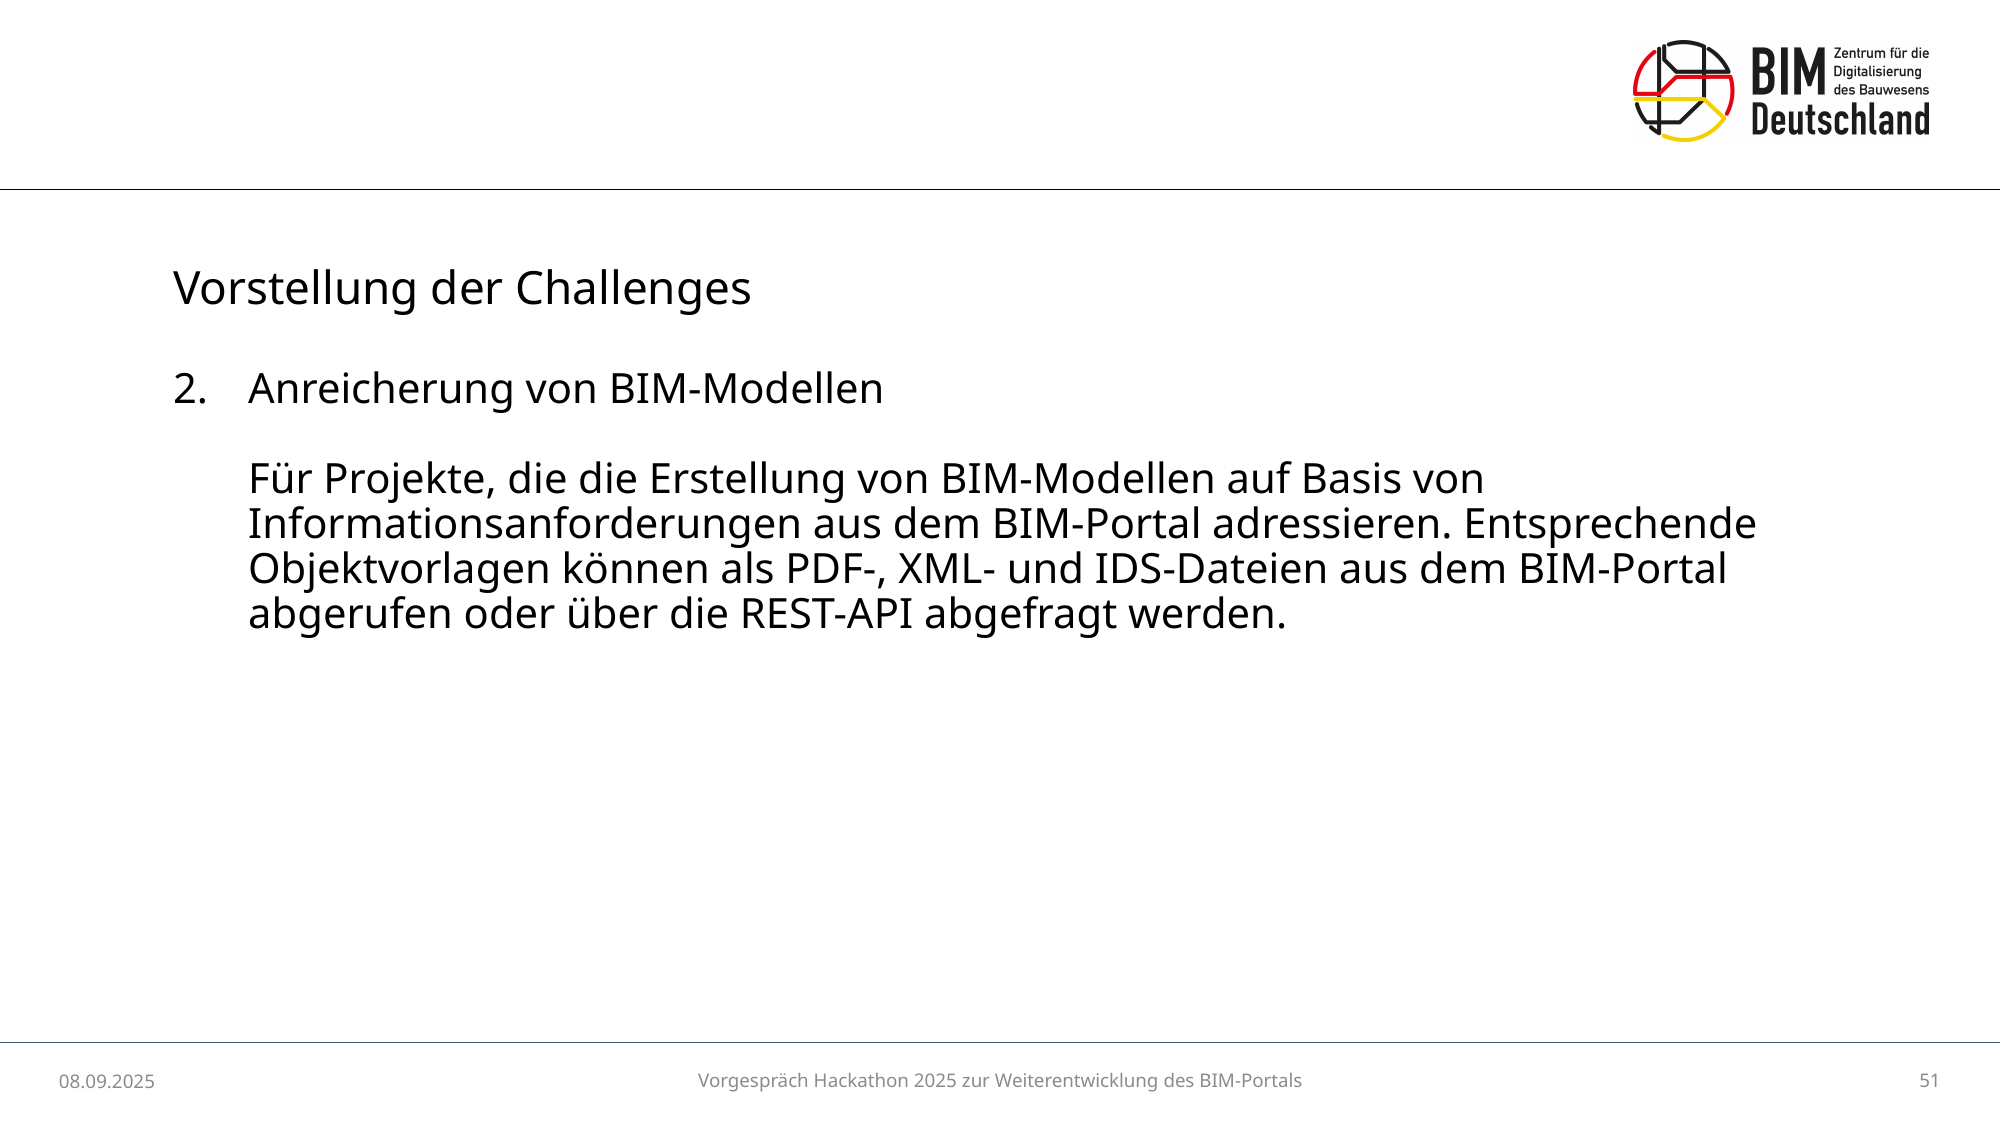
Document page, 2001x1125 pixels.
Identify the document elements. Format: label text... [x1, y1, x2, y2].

title Vorstellung der Challenges [173, 265, 1827, 367]
list Anreicherung von BIM-Modellen Für Projekte, die die Erstellung von BIM-Modellen auf Basis von Informationsanforderungen aus dem BIM-Portal adressieren. Entsprechende Objektvorlagen können als PDF-, XML- und IDS-Dateien aus dem BIM-Portal abgerufen oder über die REST-API abgefragt werden. [173, 367, 1827, 1018]
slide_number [59, 1062, 295, 1100]
picture [1633, 40, 1929, 142]
slide_number 51 [1704, 1062, 1941, 1100]
footer Vorgespräch Hackathon 2025 zur Weiterentwicklung des BIM-Portals [295, 1062, 1704, 1100]
